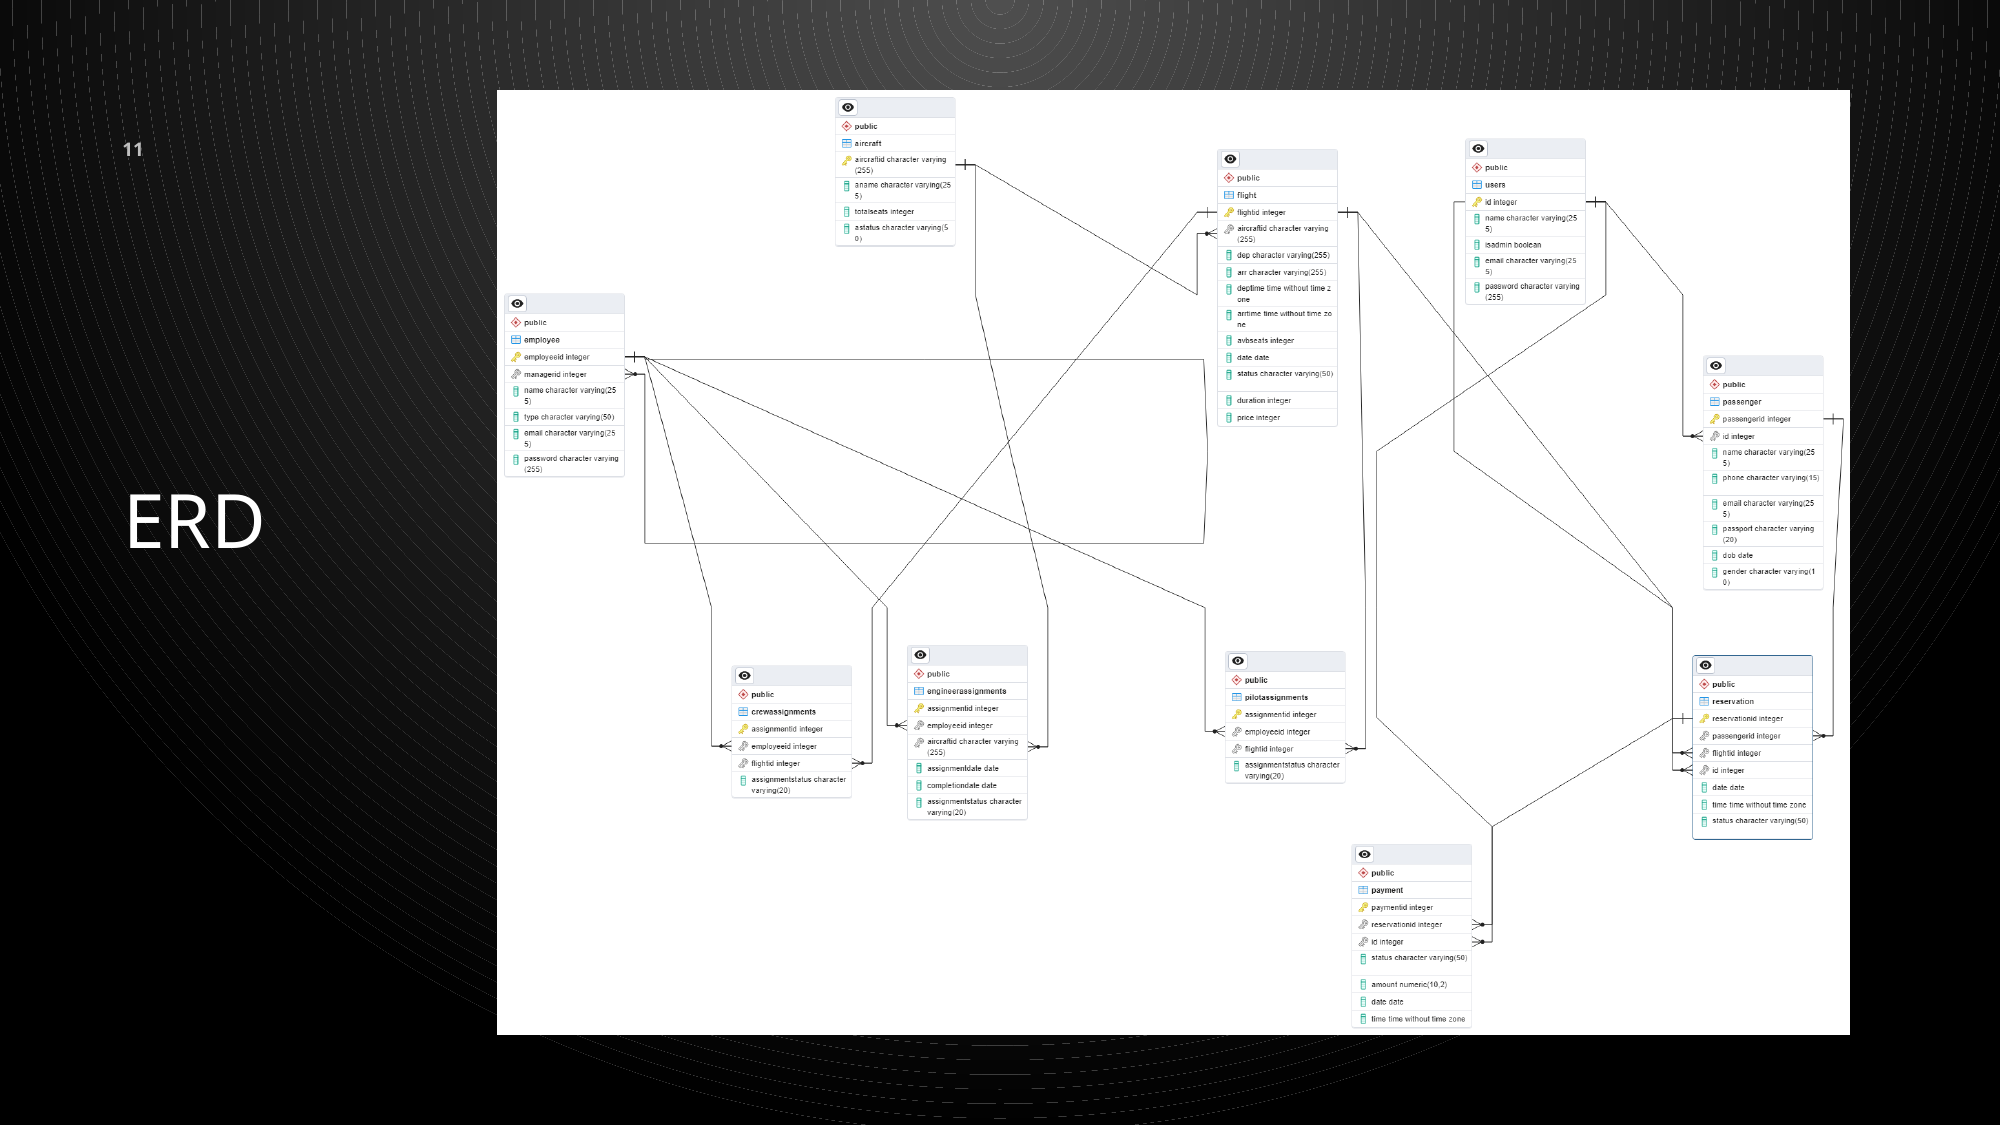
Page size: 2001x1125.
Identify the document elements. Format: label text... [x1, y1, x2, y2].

title erd [108, 241, 497, 564]
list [497, 90, 1850, 1035]
slide_number 11 [107, 131, 241, 214]
